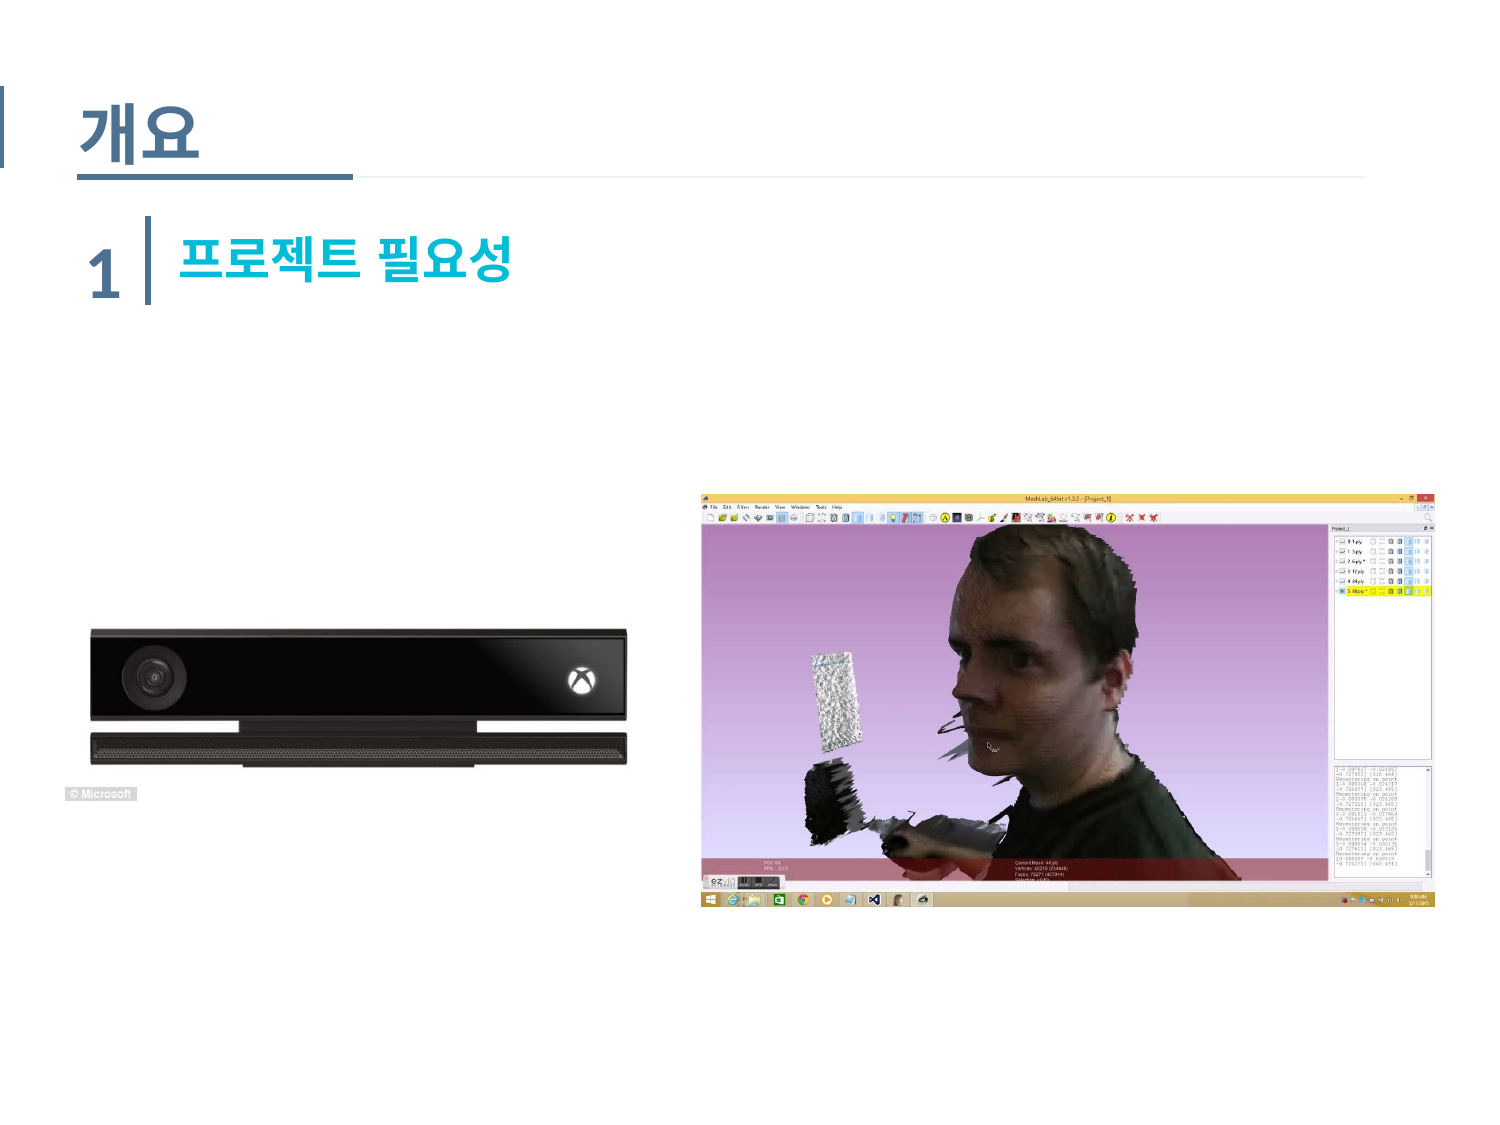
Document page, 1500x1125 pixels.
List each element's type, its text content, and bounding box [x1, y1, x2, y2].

picture [65, 607, 653, 801]
list 1 [69, 215, 188, 341]
list 프로젝트 필요성 [188, 221, 601, 306]
picture [701, 494, 1435, 907]
list 개요 [64, 85, 580, 199]
